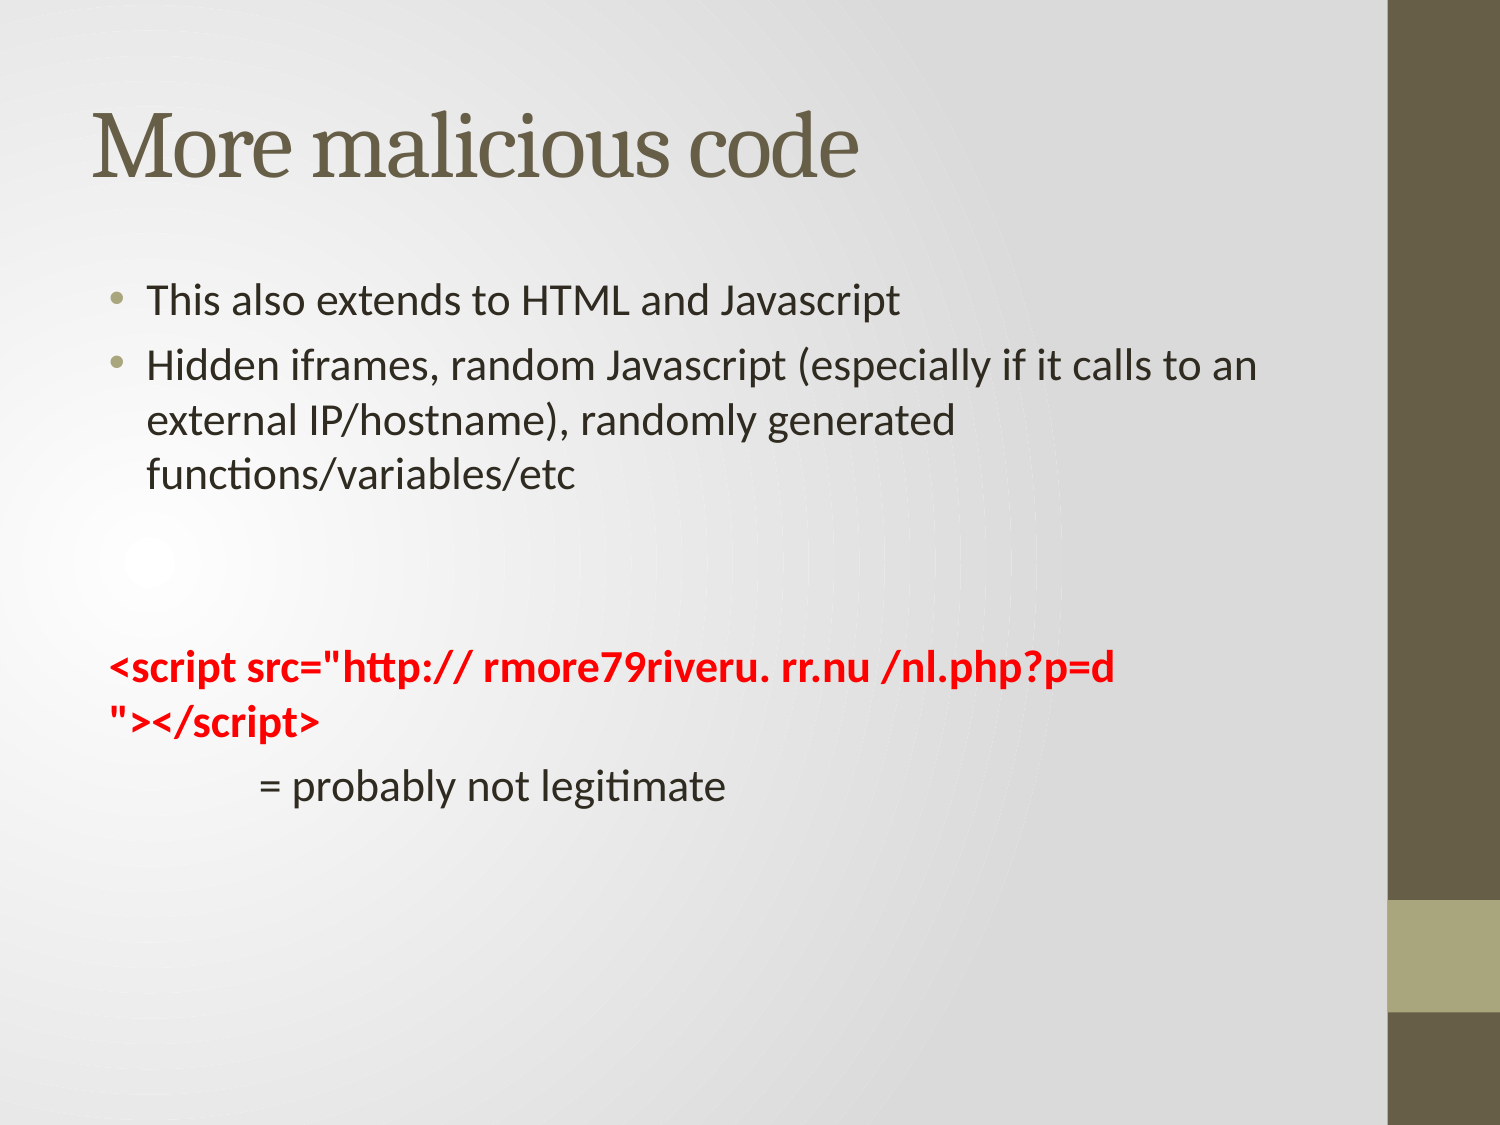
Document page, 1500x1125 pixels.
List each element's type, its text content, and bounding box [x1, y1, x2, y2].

list This also extends to HTML and Javascript Hidden iframes, random Javascript (especially if it calls to an external IP/hostname), randomly generated functions/variables/etc <script src="http:// rmore79riveru. rr.nu /nl.php?p=d "></script> = probably not legitimate [75, 262, 1325, 1050]
title More malicious code [75, 45, 1325, 233]
